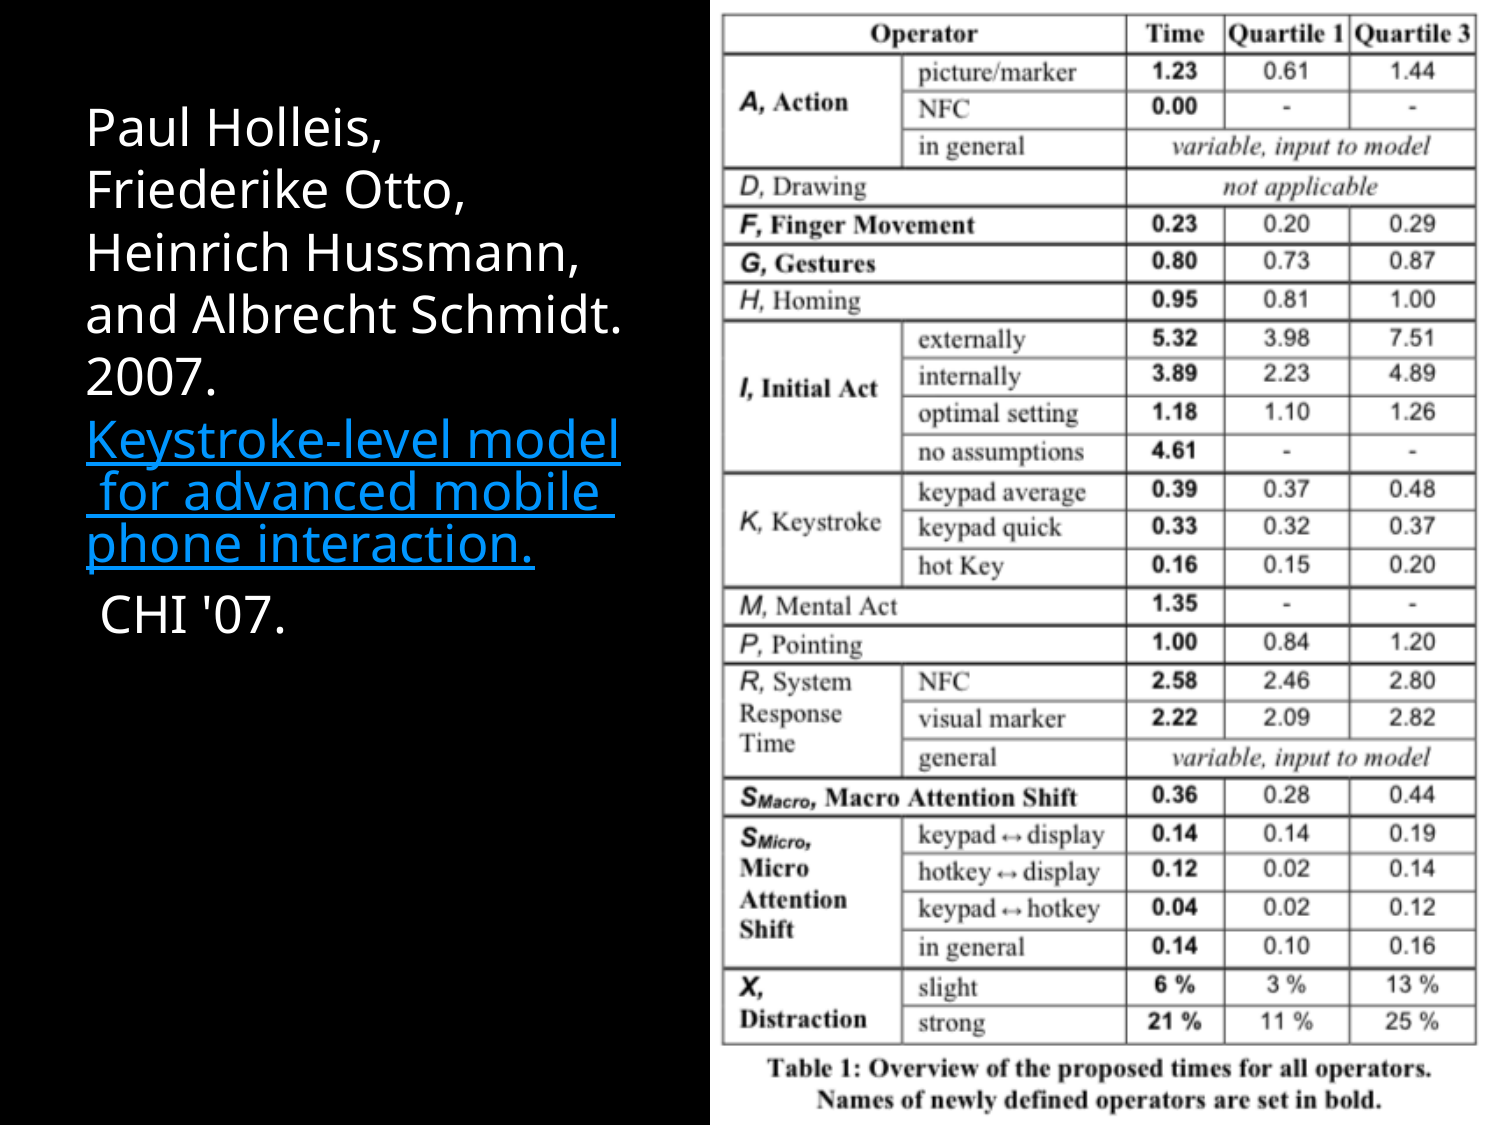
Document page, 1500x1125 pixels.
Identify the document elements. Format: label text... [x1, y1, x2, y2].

text_box Paul Holleis, Friederike Otto, Heinrich Hussmann, and Albrecht Schmidt. 2007. Keystroke-level model for advanced mobile phone interaction. CHI '07. [70, 86, 642, 547]
picture [709, 0, 1500, 1125]
